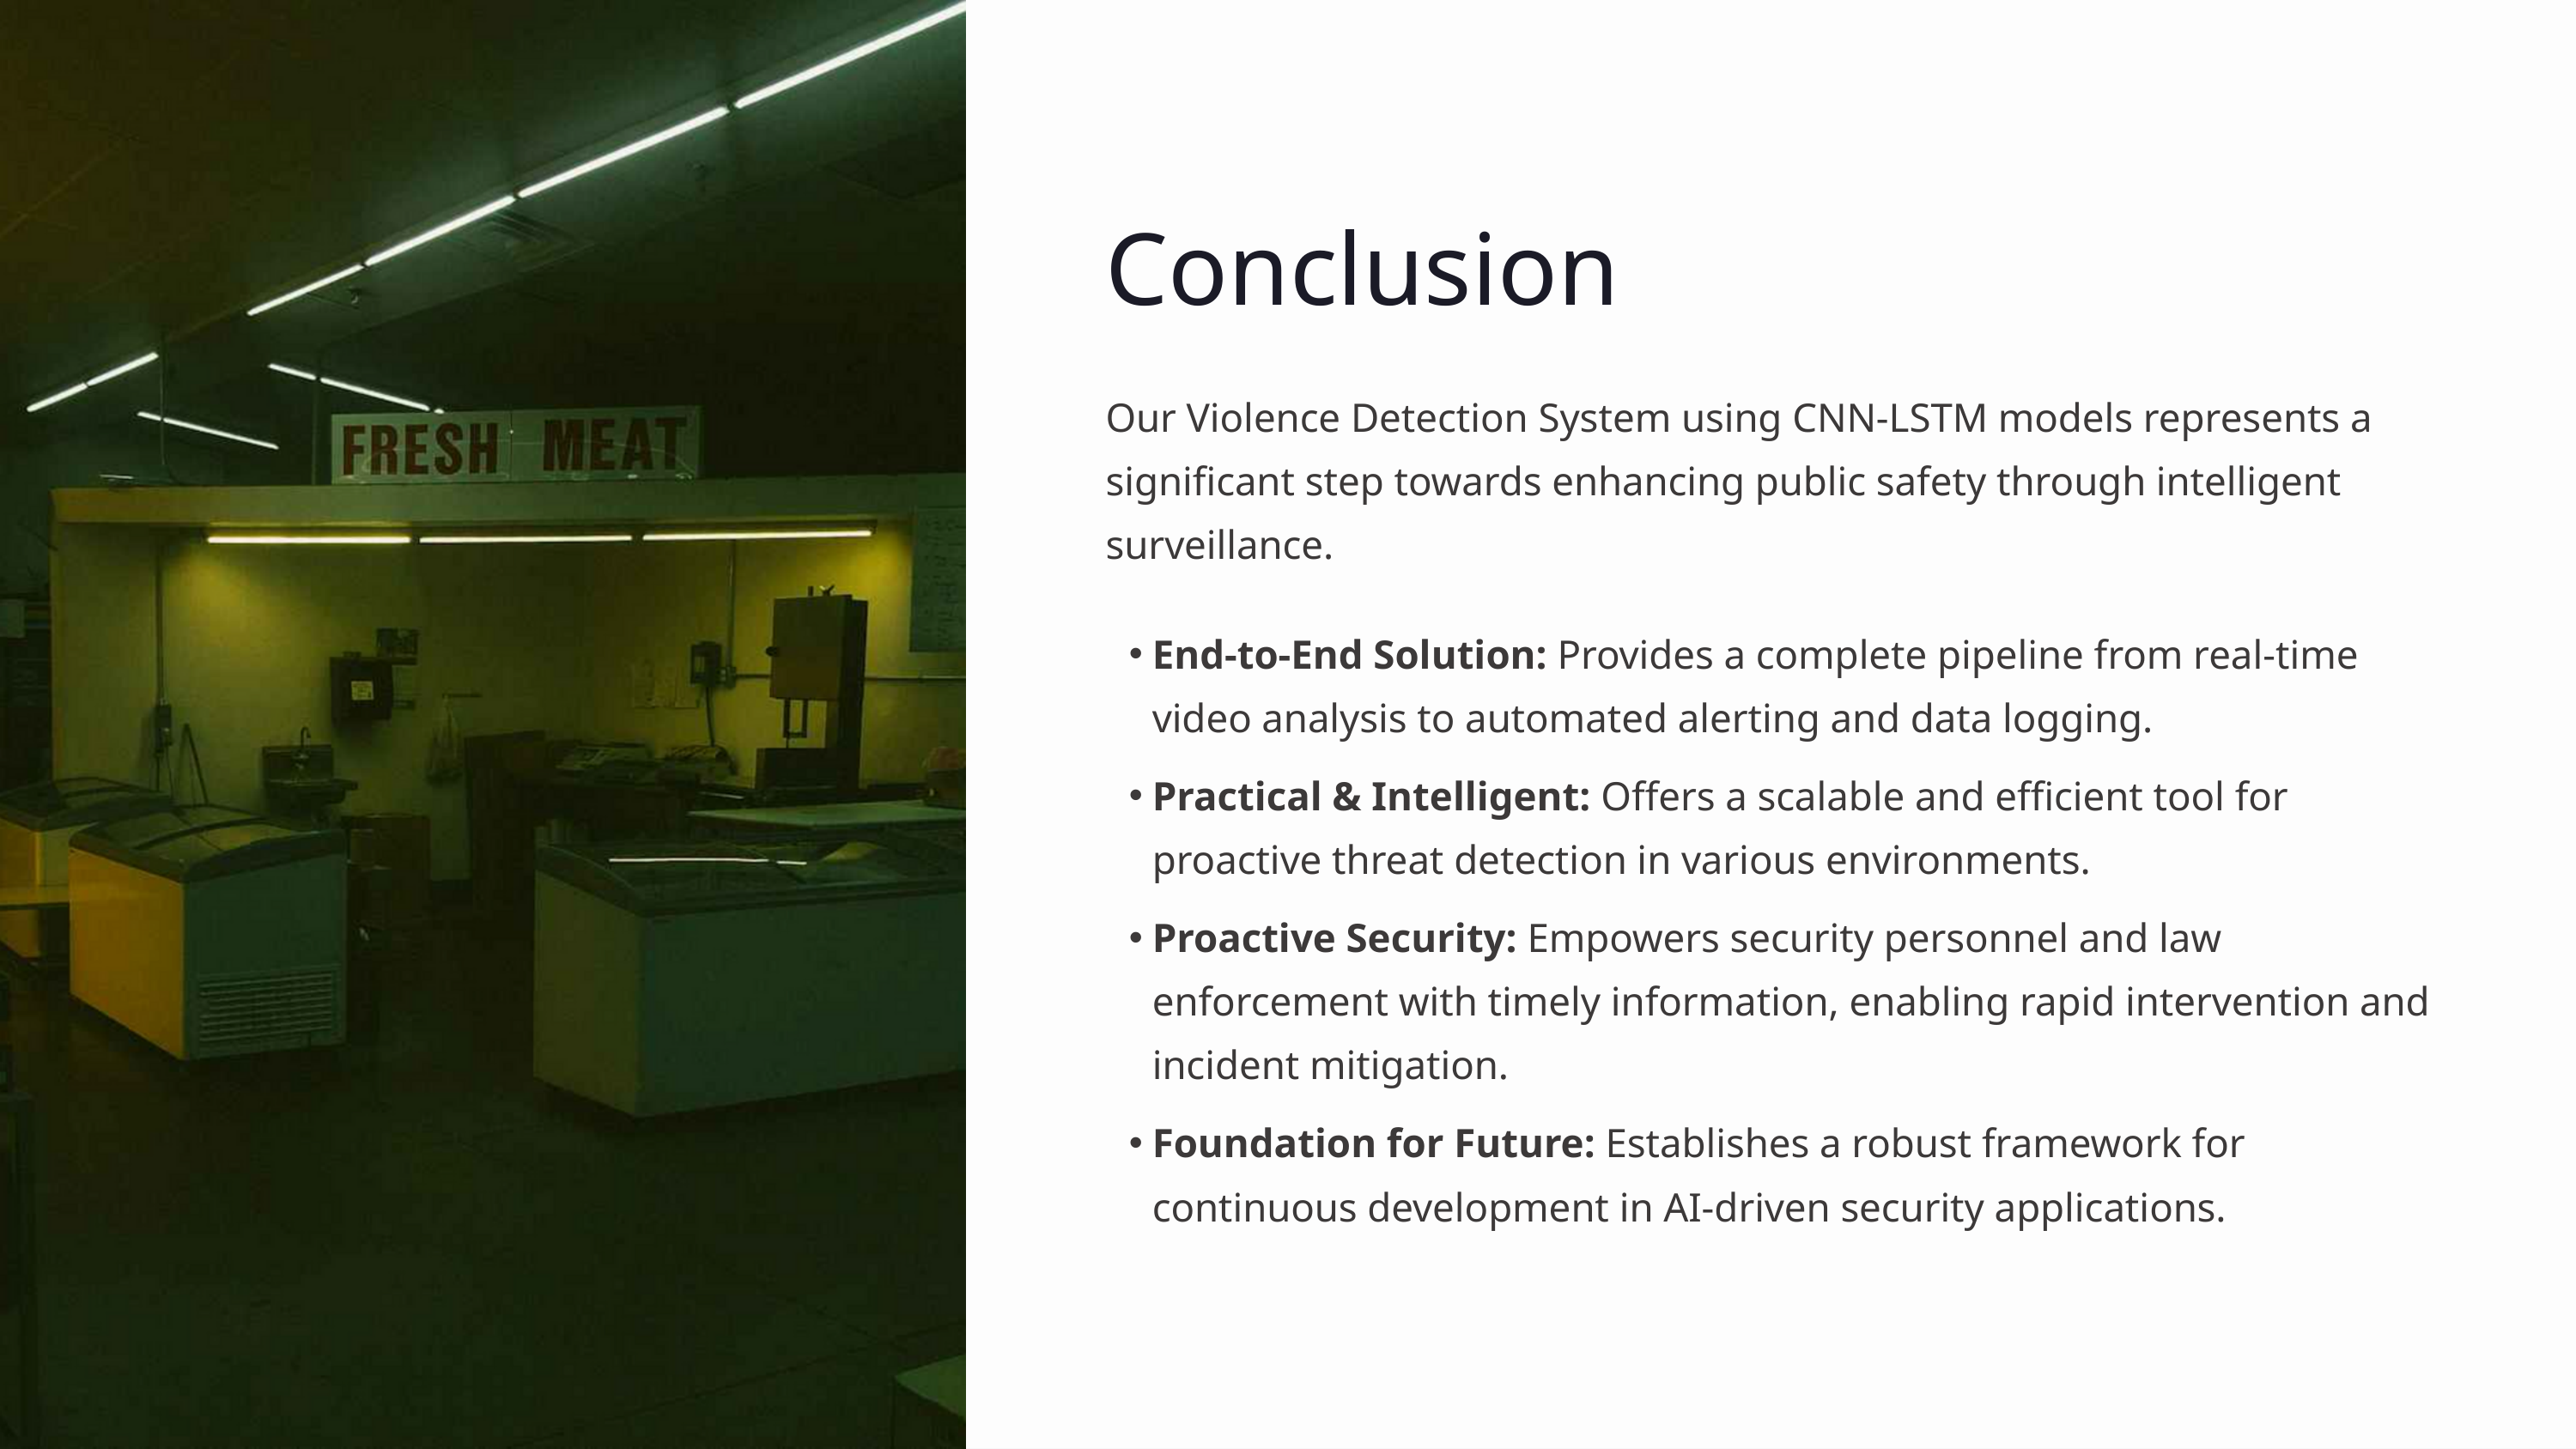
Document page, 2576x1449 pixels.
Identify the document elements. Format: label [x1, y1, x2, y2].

text_box [0, 0, 967, 1449]
text_box [967, 0, 2576, 1449]
